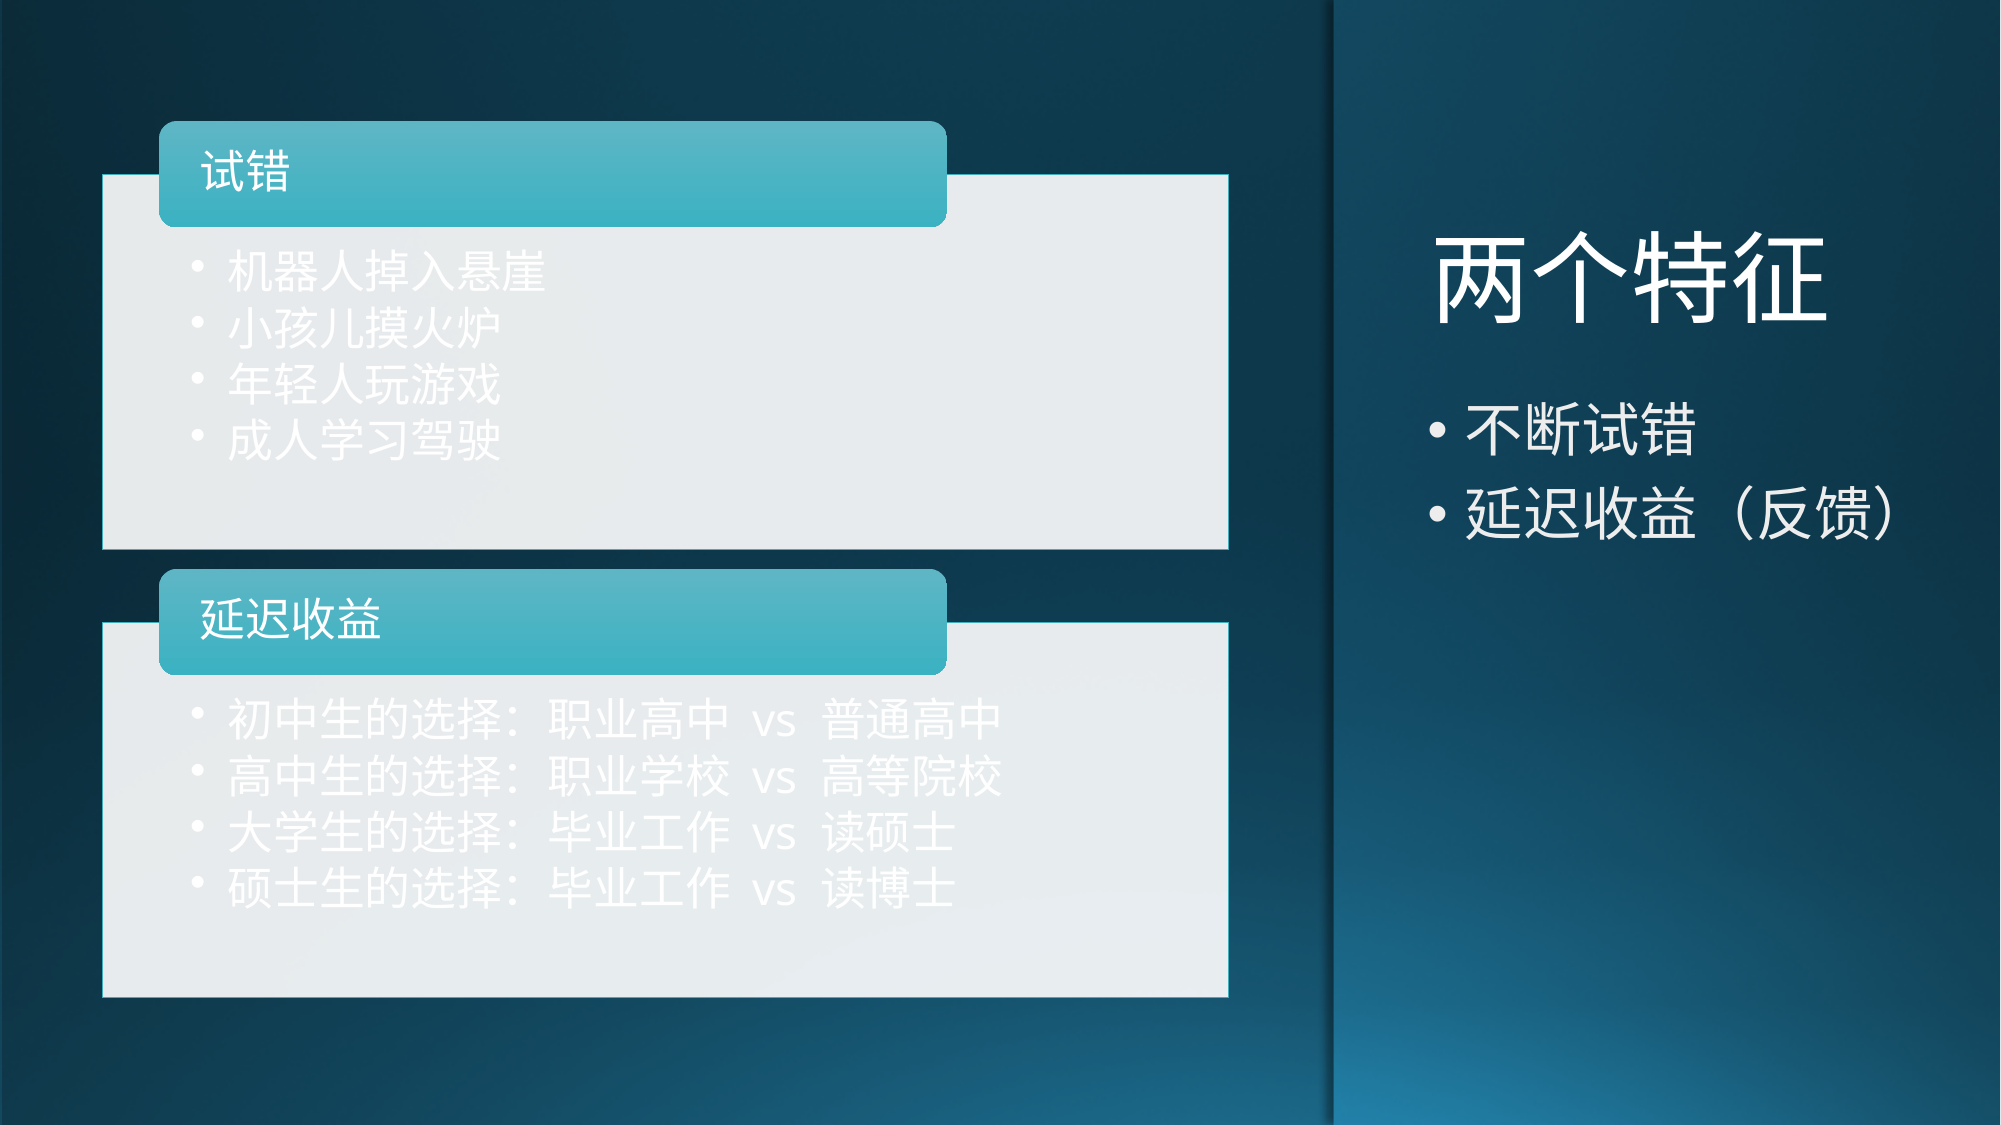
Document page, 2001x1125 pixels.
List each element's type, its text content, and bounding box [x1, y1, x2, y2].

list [102, 104, 1229, 1014]
text_box [1, 0, 1321, 1125]
text_box 不断试错 延迟收益（反馈） [1412, 394, 1964, 1014]
title 两个特征 [1415, 221, 1897, 394]
text_box [1333, 0, 2000, 1125]
